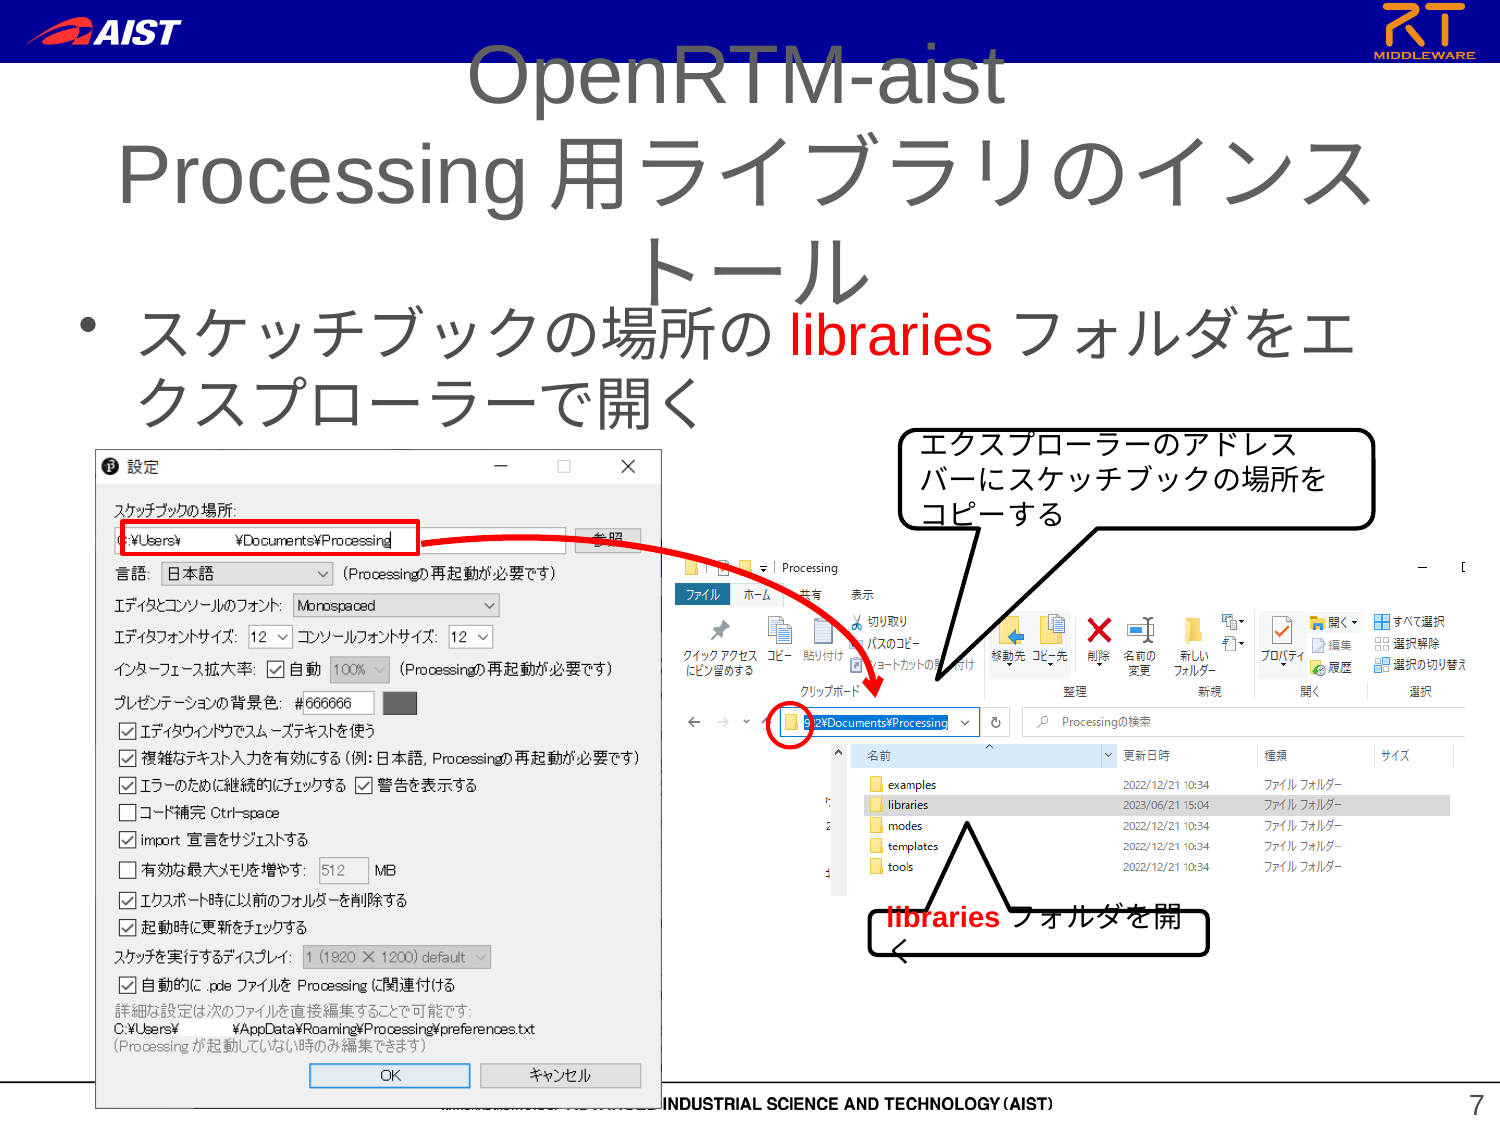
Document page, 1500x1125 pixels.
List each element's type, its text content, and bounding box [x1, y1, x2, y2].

slide_number 7 [1149, 1078, 1500, 1125]
picture [0, 0, 1500, 63]
picture [95, 448, 1052, 1110]
text_box librariesフォルダを開く [867, 904, 1210, 958]
text_box [666, 550, 673, 698]
picture [675, 552, 1466, 897]
text_box OpenRTM-aist Processing用ライブラリのインストール [25, 99, 1471, 242]
list スケッチブックの場所のlibrariesフォルダをエクスプローラーで開く [63, 289, 1411, 633]
text_box エクスプローラーのアドレスバーにスケッチブックの場所をコピーする [897, 427, 1376, 550]
